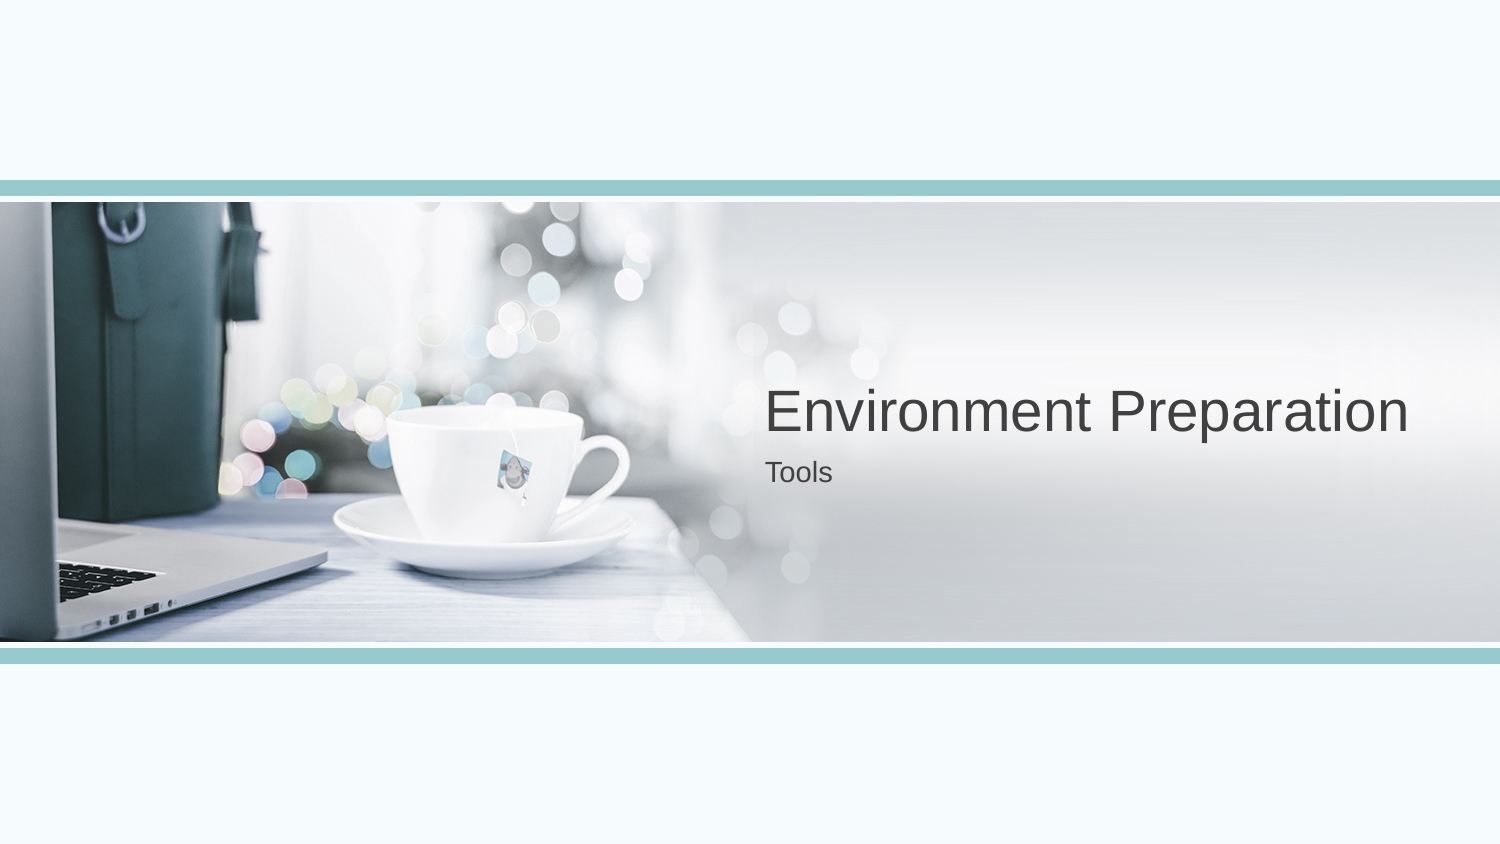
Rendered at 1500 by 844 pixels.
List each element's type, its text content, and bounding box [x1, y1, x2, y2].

list Environment Preparation [750, 369, 1500, 447]
list Tools [750, 447, 1500, 495]
picture [0, 0, 1500, 844]
